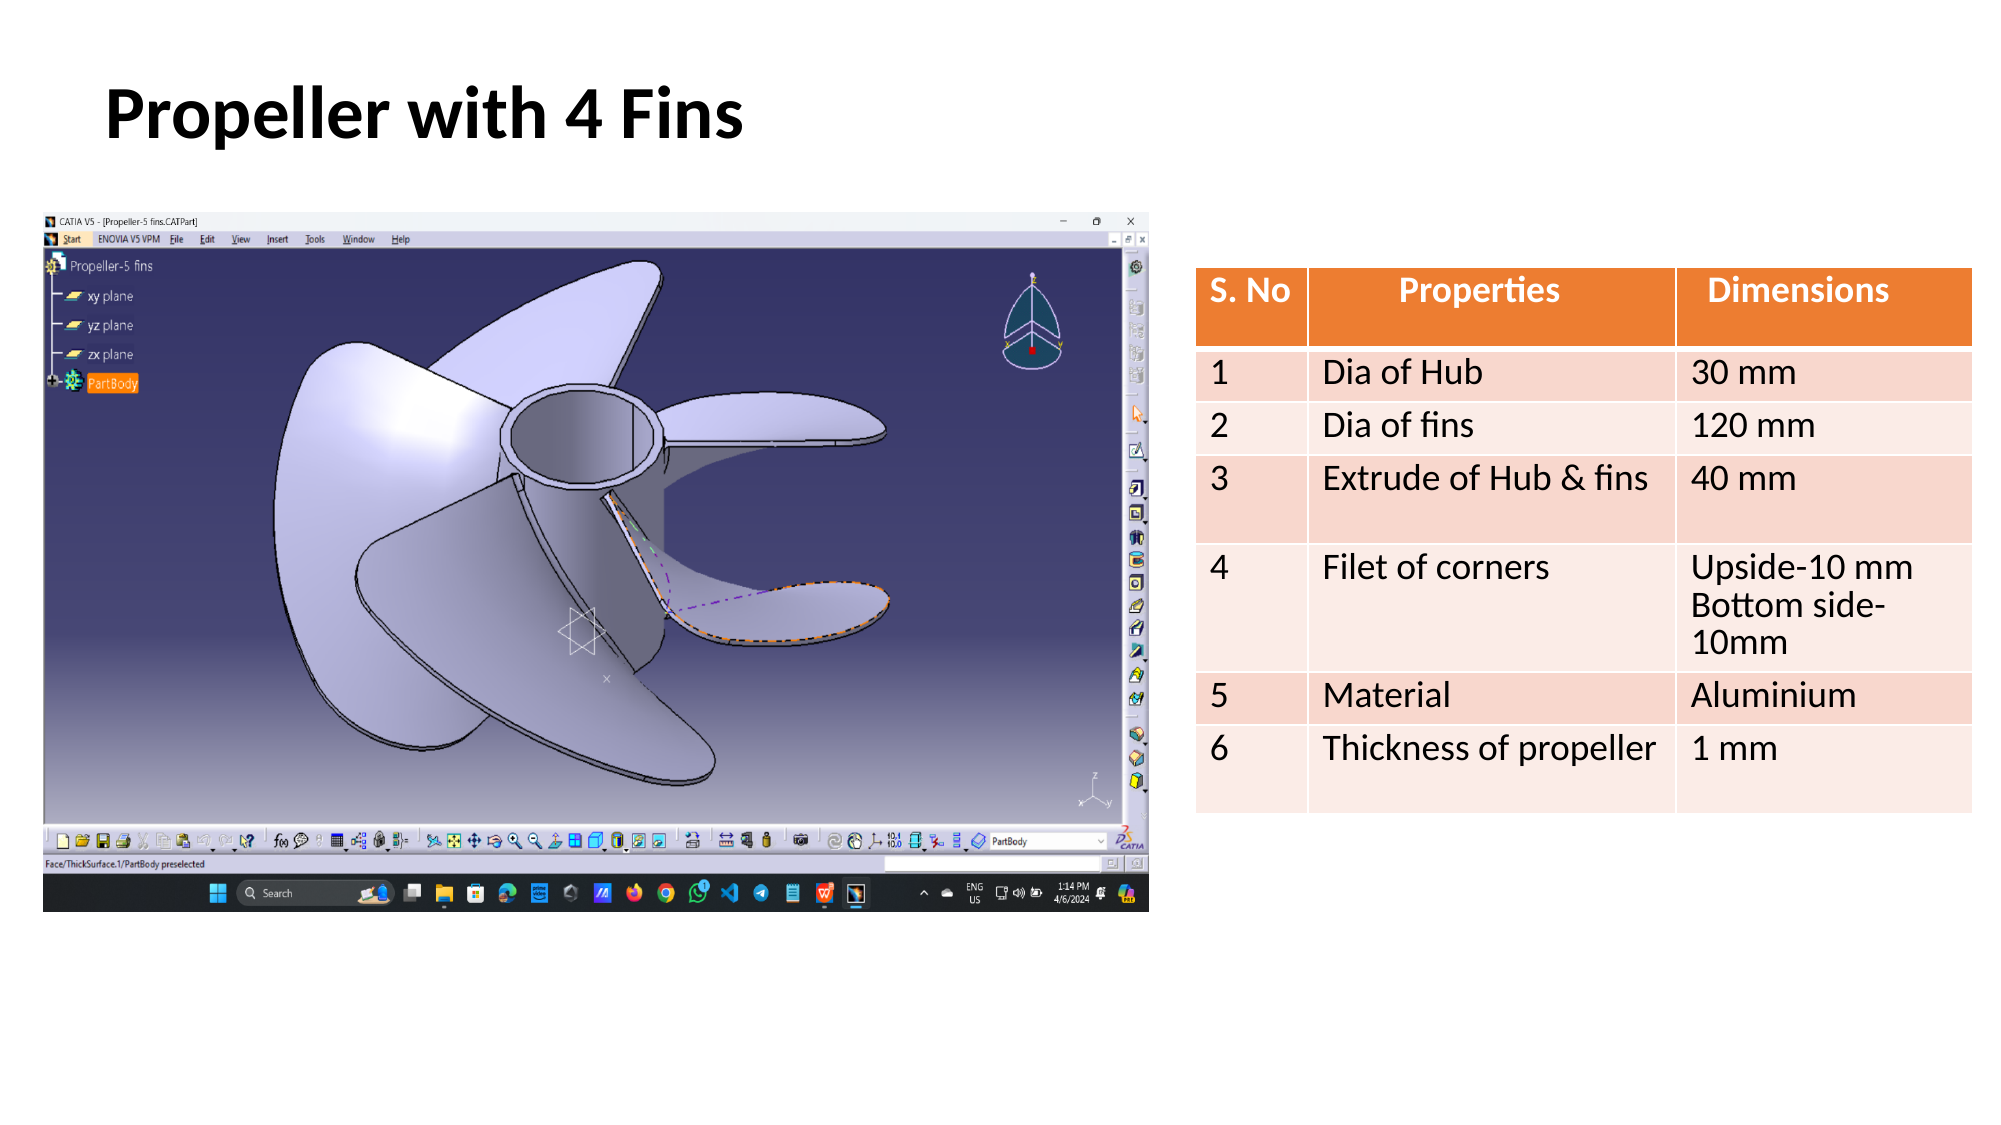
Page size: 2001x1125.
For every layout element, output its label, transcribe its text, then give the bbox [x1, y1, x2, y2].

text_box Propeller with 4 Fins [91, 55, 919, 179]
table_cell Aluminium [1677, 673, 1972, 724]
table_cell 120 mm [1677, 403, 1972, 454]
table_header Properties [1309, 268, 1675, 346]
table_cell Material [1309, 673, 1675, 724]
picture [43, 212, 1149, 912]
table_cell Filet of corners [1309, 545, 1675, 671]
table_header Dimensions [1677, 268, 1972, 346]
table_cell 5 [1196, 673, 1307, 724]
table_cell 1 mm [1677, 726, 1972, 813]
table_cell Extrude of Hub & fins [1309, 456, 1675, 543]
table_cell 4 [1196, 545, 1307, 671]
table_header S. No [1196, 268, 1307, 346]
table_cell Dia of fins [1309, 403, 1675, 454]
table_cell 6 [1196, 726, 1307, 813]
table_cell Thickness of propeller [1309, 726, 1675, 813]
table_cell 40 mm [1677, 456, 1972, 543]
table_cell 30 mm [1677, 352, 1972, 401]
table_cell 2 [1196, 403, 1307, 454]
table_cell Dia of Hub [1309, 352, 1675, 401]
table_cell Upside-10 mm Bottom side-10mm [1677, 545, 1972, 671]
table_cell 3 [1196, 456, 1307, 543]
table_cell 1 [1196, 352, 1307, 401]
